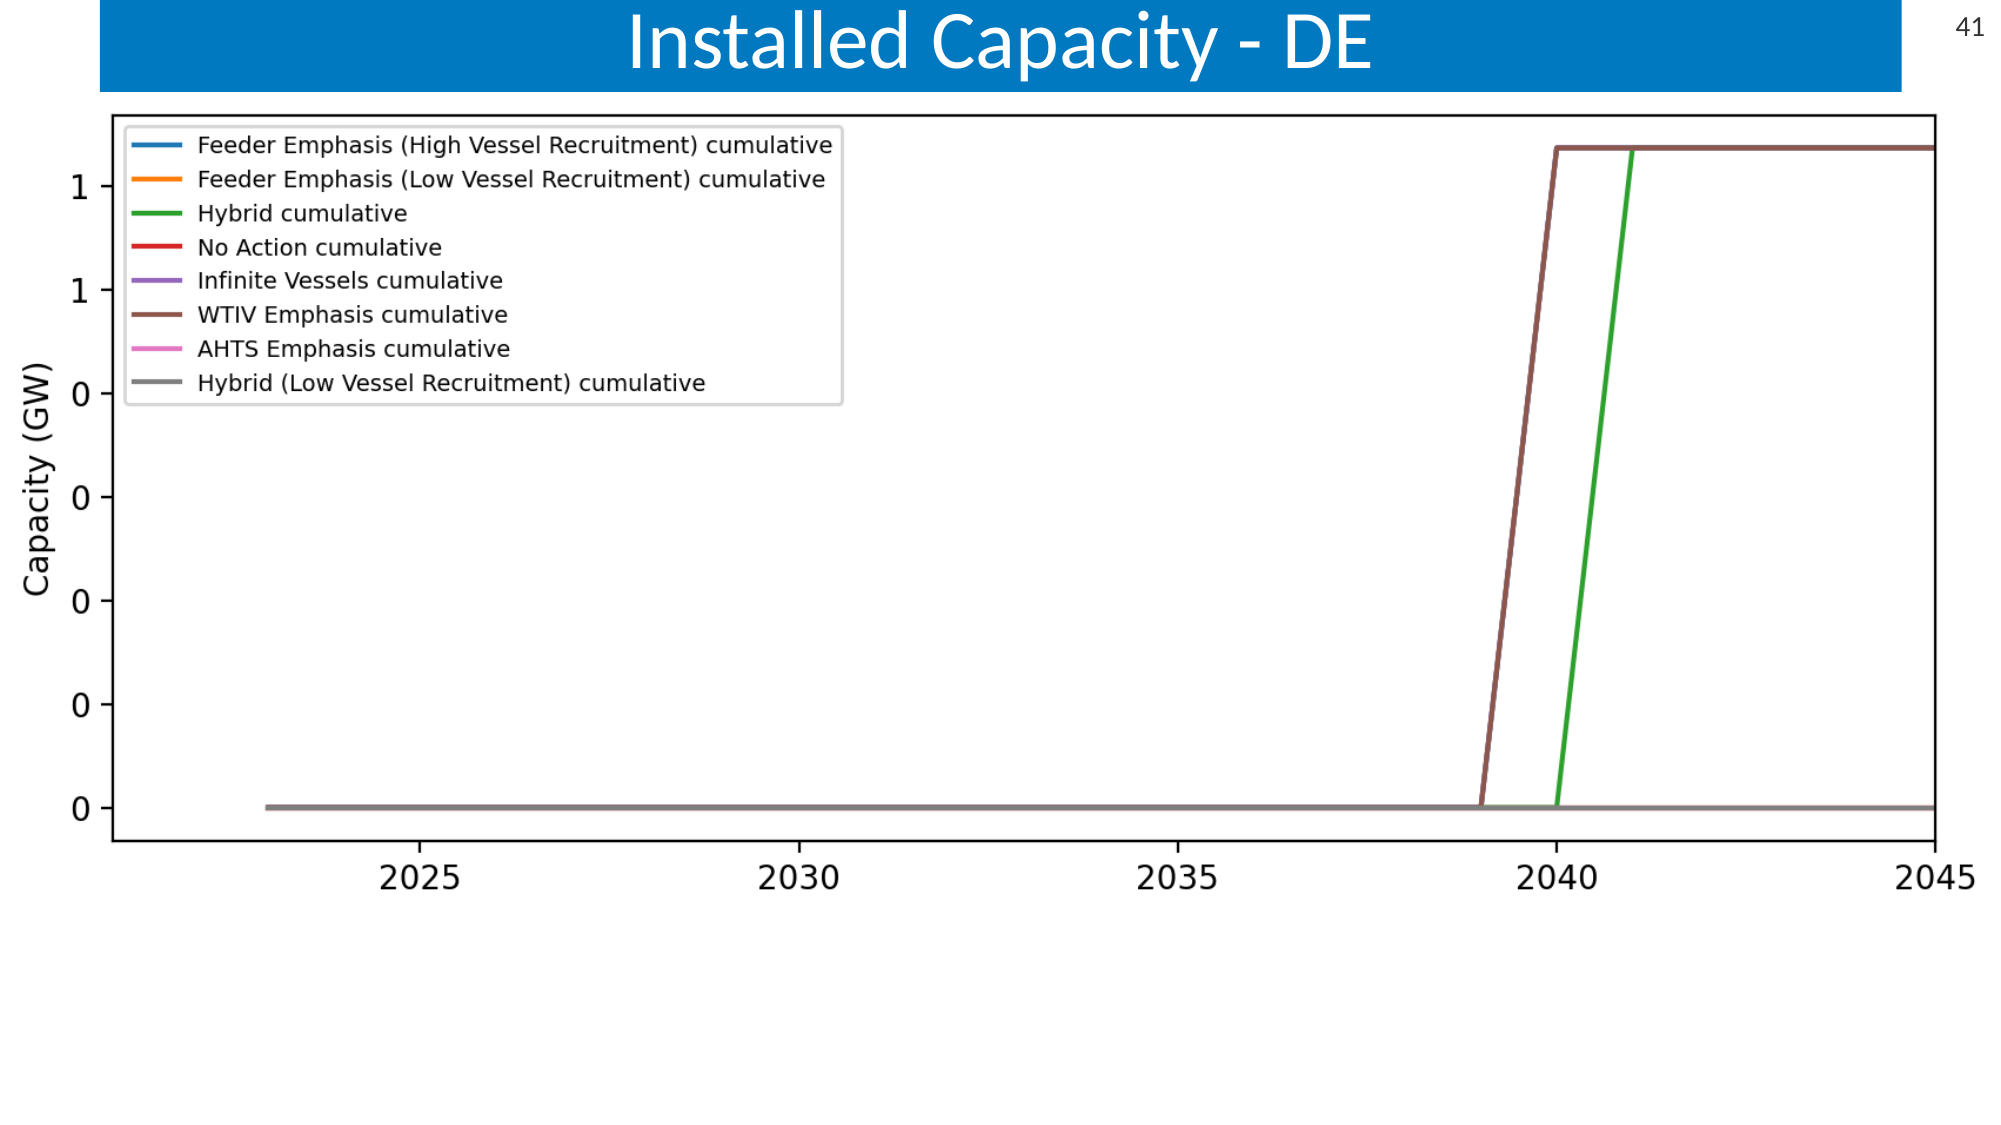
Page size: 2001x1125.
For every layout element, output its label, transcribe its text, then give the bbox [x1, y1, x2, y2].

title Installed Capacity - DE [99, 0, 1902, 89]
picture [0, 92, 2000, 920]
